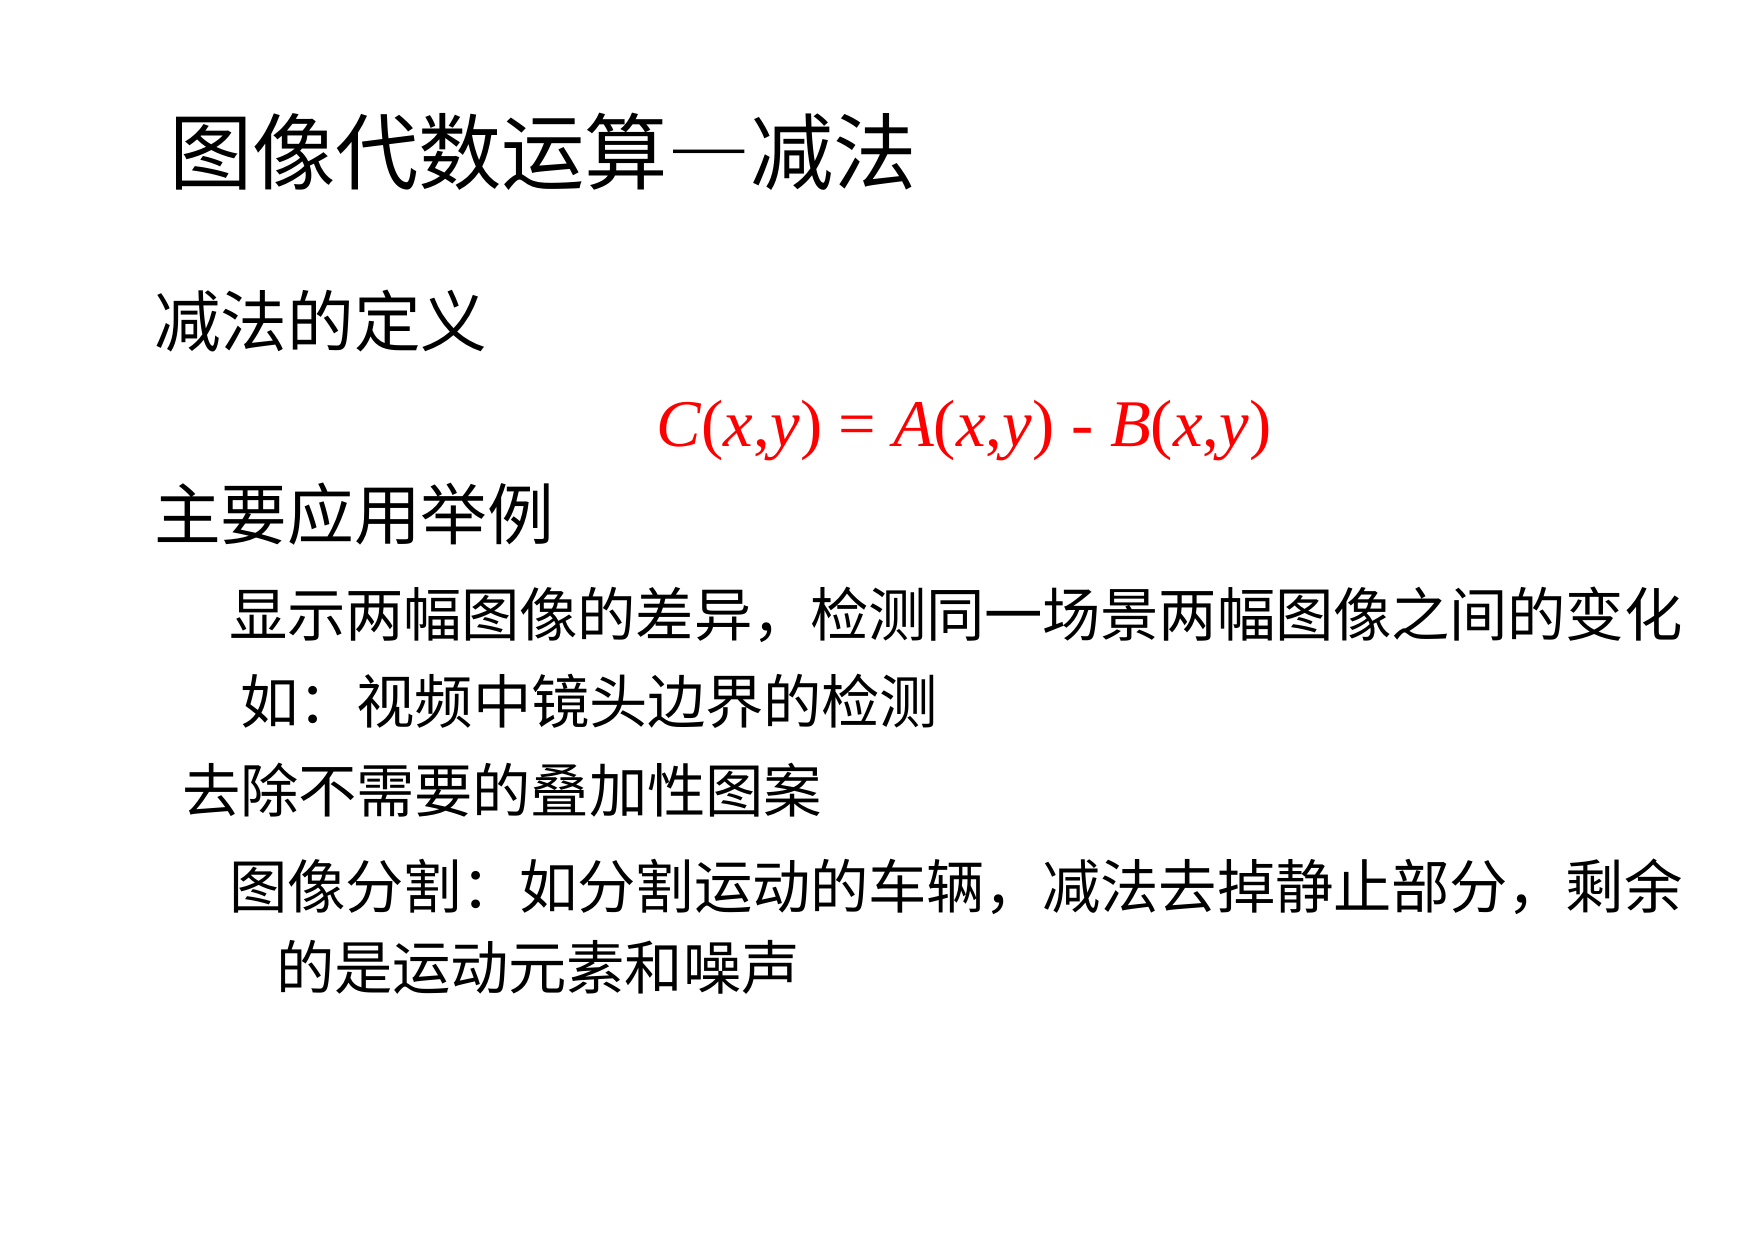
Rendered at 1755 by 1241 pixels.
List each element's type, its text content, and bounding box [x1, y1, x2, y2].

text_box 减法的定义 C(x,y) = A(x,y) - B(x,y) 主要应用举例 显示两幅图像的差异，检测同一场景两幅图像之间的变化 如：视频中镜头边界的检测 去除不需要的叠加性图案 图像分割：如分割运动的车辆，减法去掉静止部分，剩余的是运动元素和噪声 [152, 266, 1703, 1002]
text_box 图像代数运算—减法 [169, 51, 1492, 201]
